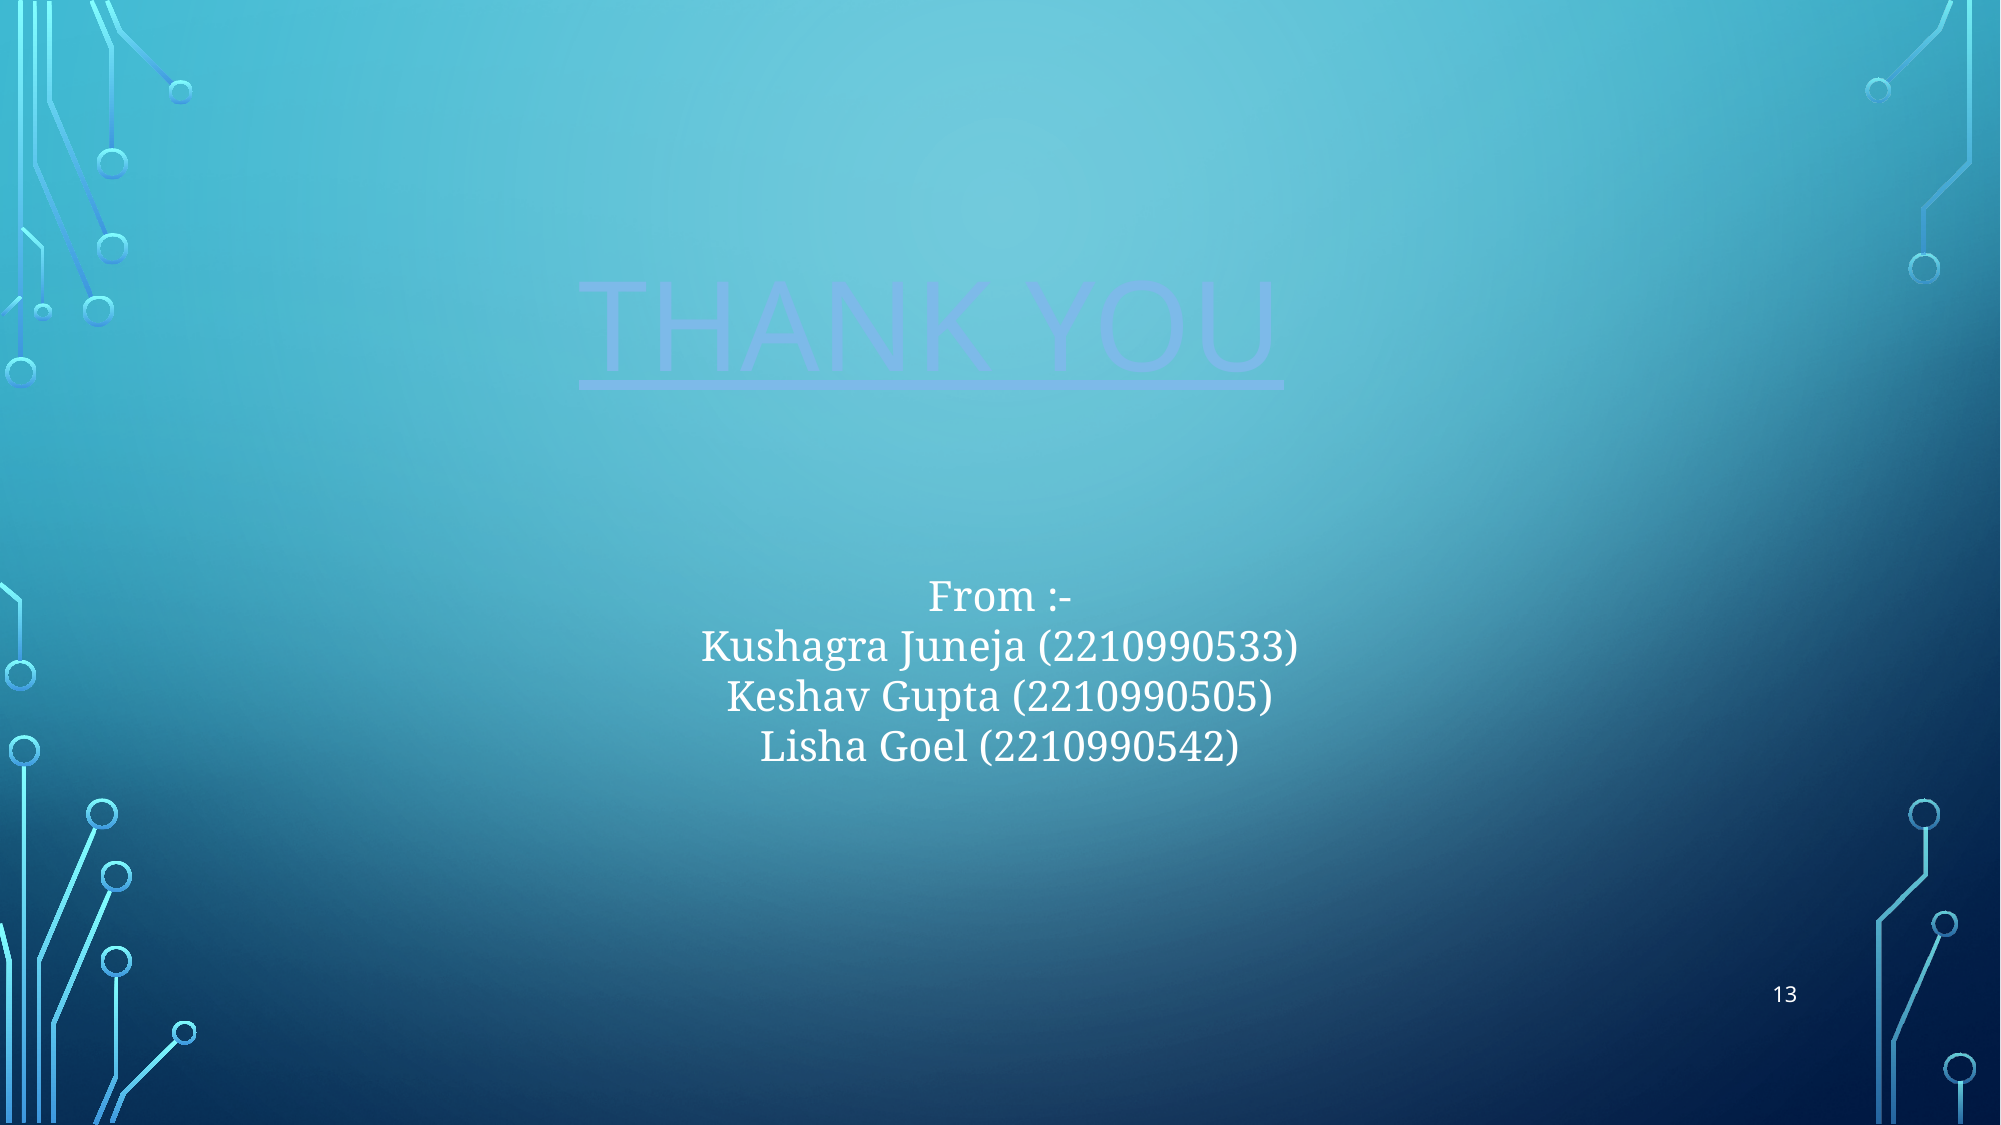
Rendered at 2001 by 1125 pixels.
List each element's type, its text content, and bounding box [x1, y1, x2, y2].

text_box From :- Kushagra Juneja (2210990533) Keshav Gupta (2210990505) Lisha Goel (2210990542) [474, 562, 1525, 778]
slide_number 13 [1685, 965, 1813, 1025]
text_box THANK YOU [564, 238, 1436, 404]
